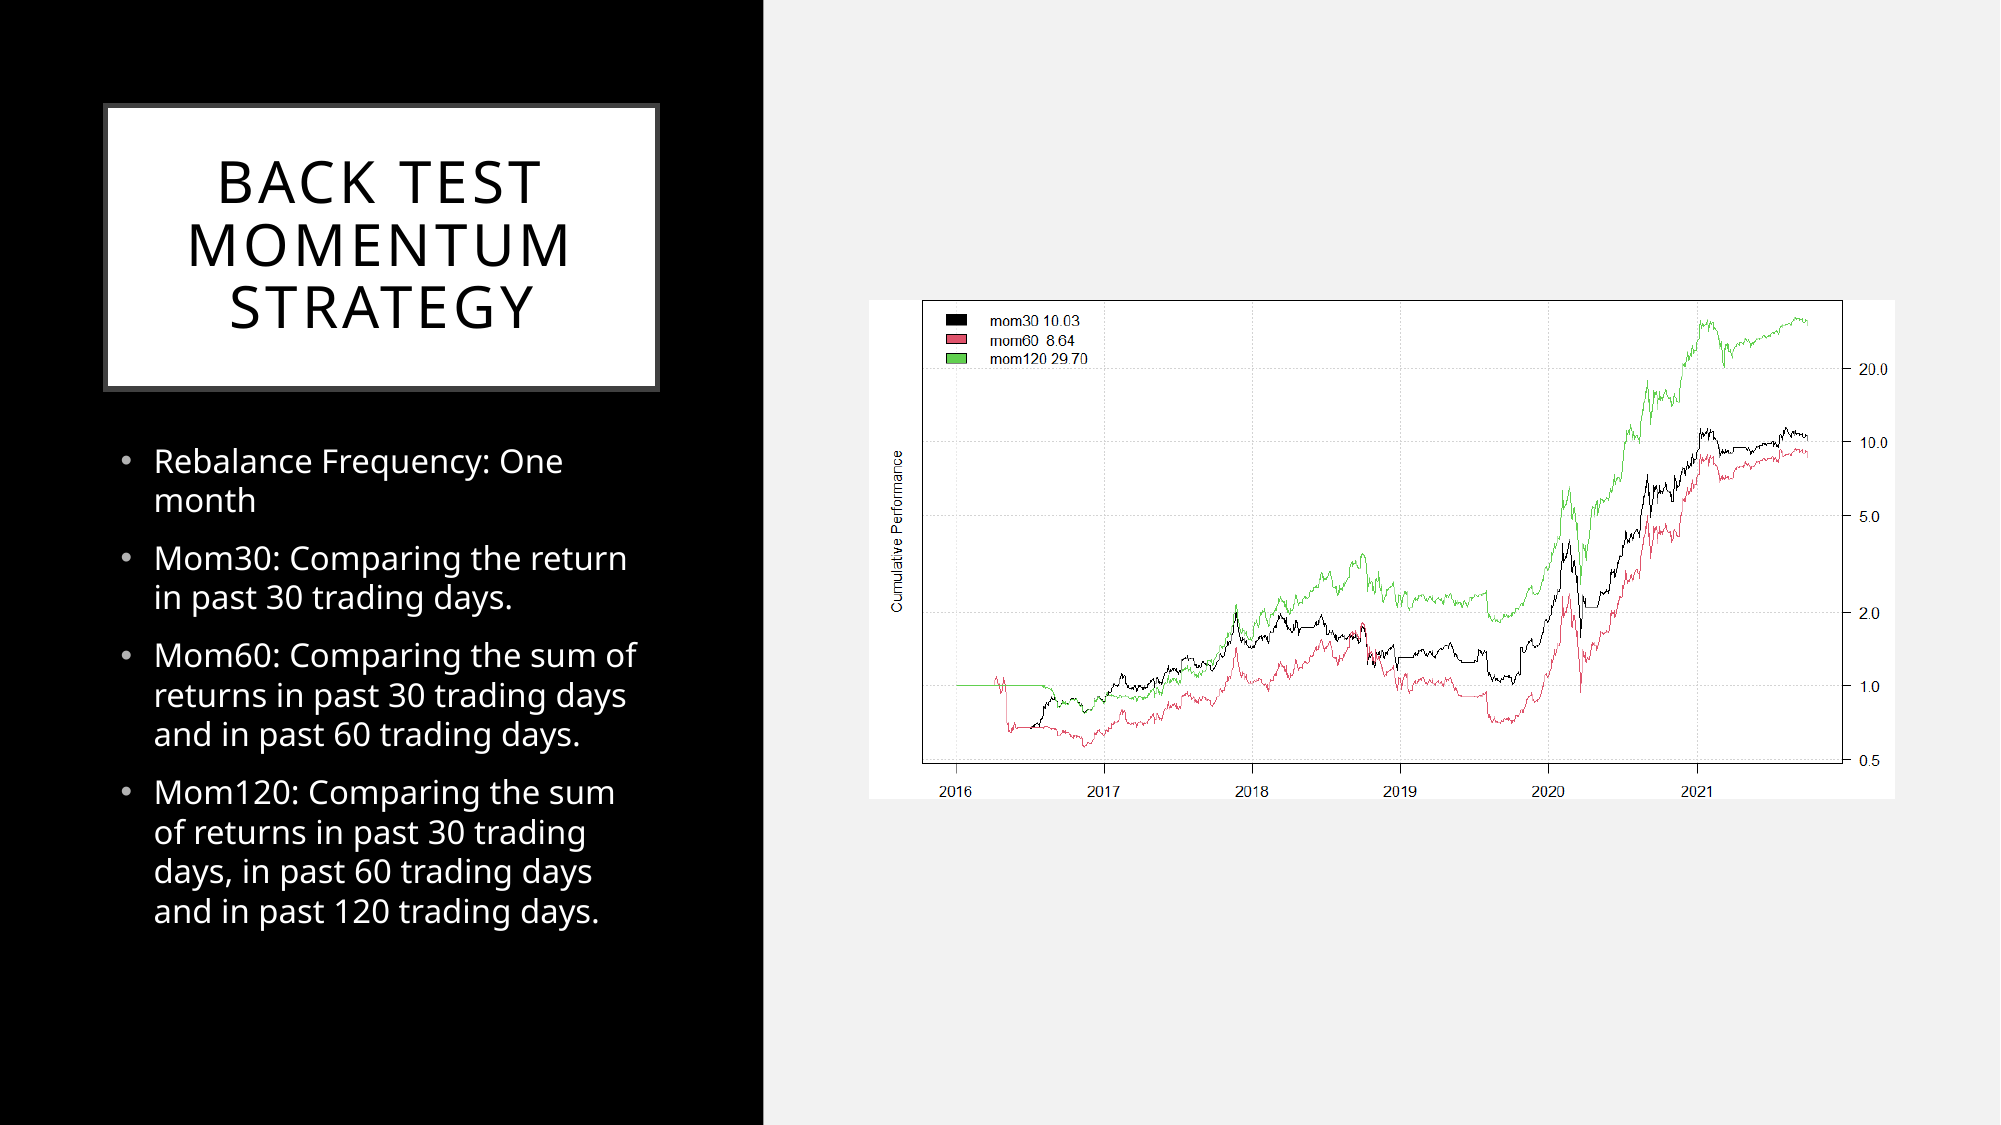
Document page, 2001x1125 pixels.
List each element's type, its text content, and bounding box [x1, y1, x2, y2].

picture [869, 300, 1895, 799]
text_box [0, 0, 764, 1125]
title Back test momentum strategy [103, 103, 660, 392]
text_box [764, 0, 2000, 1125]
list Rebalance Frequency: One month Mom30: Comparing the return in past 30 trading days. Mom60: Comparing the sum of returns in past 30 trading days and in past 60 trading days. Mom120: Comparing the sum of returns in past 30 trading days, in past 60 trading days and in past 120 trading days. [105, 432, 658, 994]
